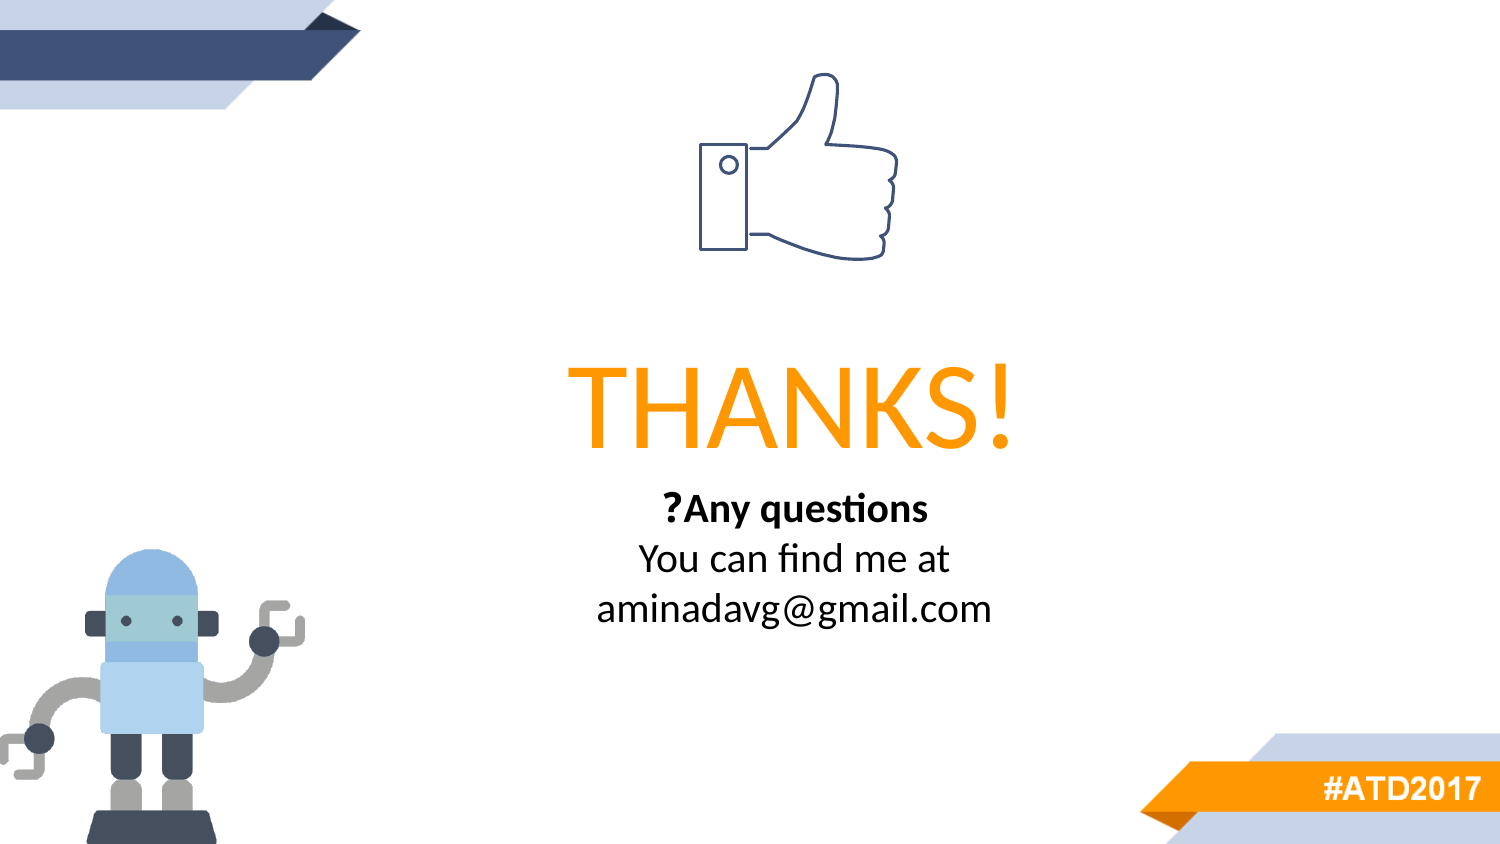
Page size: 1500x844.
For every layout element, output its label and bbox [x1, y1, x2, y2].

text_box [700, 74, 897, 260]
picture [0, 0, 1500, 844]
